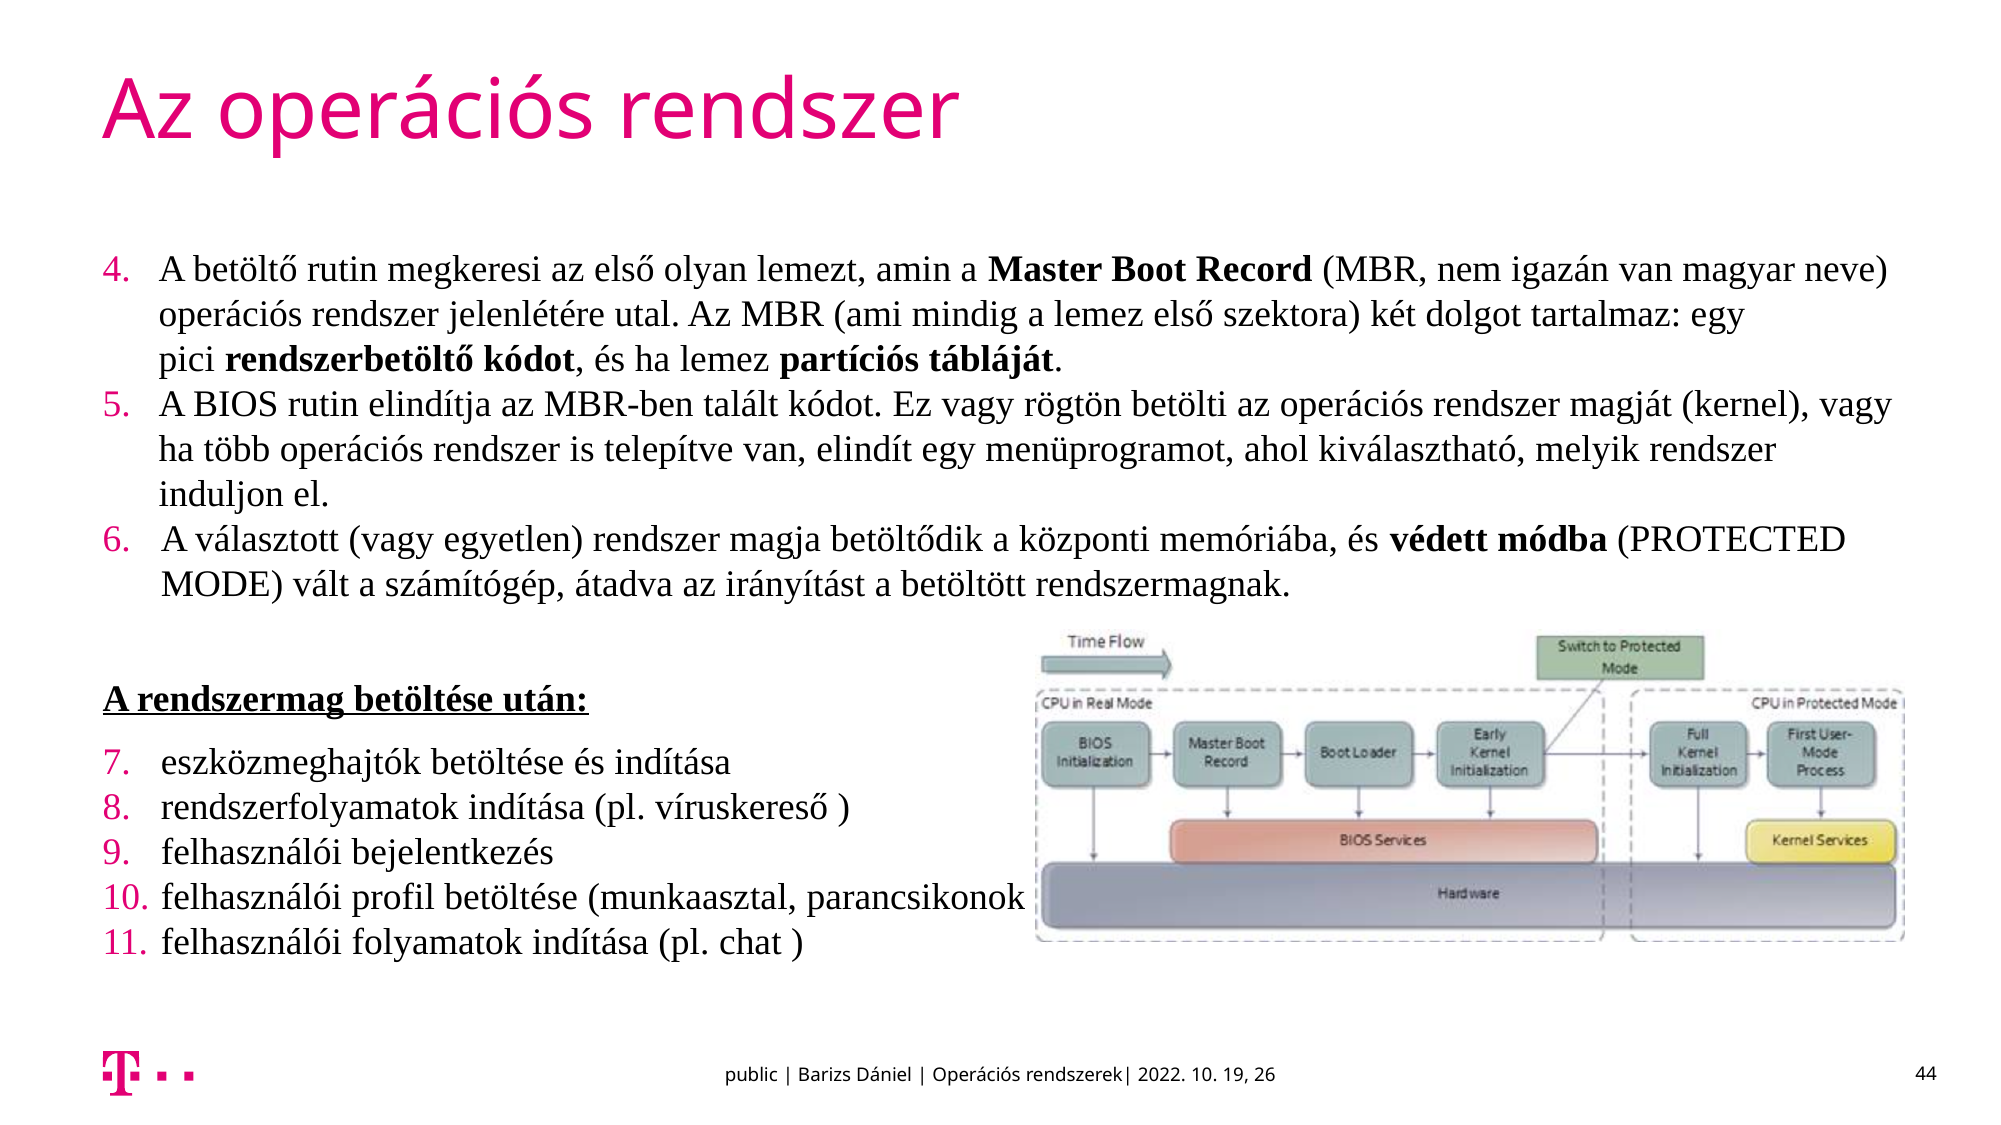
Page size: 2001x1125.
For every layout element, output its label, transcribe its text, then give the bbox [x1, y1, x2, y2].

list A betöltő rutin megkeresi az első olyan lemezt, amin a Master Boot Record (MBR, nem igazán van magyar neve) operációs rendszer jelenlétére utal. Az MBR (ami mindig a lemez első szektora) két dolgot tartalmaz: egy pici rendszerbetöltő kódot, és ha lemez partíciós tábláját. A BIOS rutin elindítja az MBR-ben talált kódot. Ez vagy rögtön betölti az operációs rendszer magját (kernel), vagy ha több operációs rendszer is telepítve van, elindít egy menüprogramot, ahol kiválasztható, melyik rendszer induljon el. A választott (vagy egyetlen) rendszer magja betöltődik a központi memóriába, és védett módba (PROTECTED MODE) vált a számítógép, átadva az irányítást a betöltött rendszermagnak. A rendszermag betöltése után: eszközmeghajtók betöltése és indítása rendszerfolyamatok indítása (pl. víruskereső ) felhasználói bejelentkezés felhasználói profil betöltése (munkaasztal, parancsikonok) felhasználói folyamatok indítása (pl. chat ) [102, 243, 1898, 1024]
title Az operációs rendszer [102, 66, 1898, 185]
footer public | Barizs Dániel | Operációs rendszerek| 2022. 10. 19, 26 [385, 1047, 1615, 1101]
slide_number 44 [1915, 1047, 1957, 1101]
picture [1025, 609, 1916, 954]
